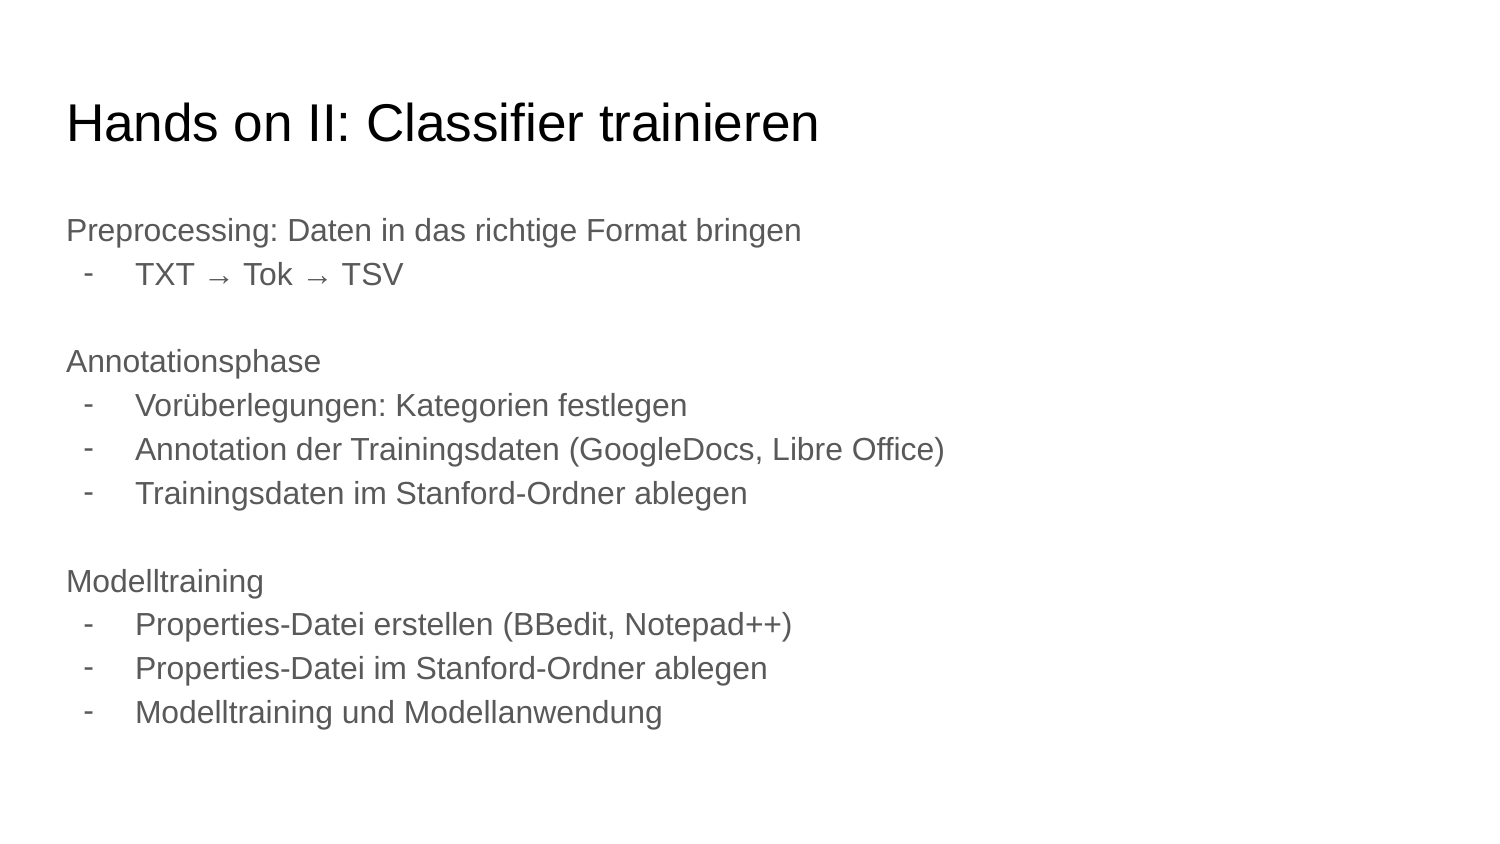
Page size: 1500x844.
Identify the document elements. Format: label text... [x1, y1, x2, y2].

list Preprocessing: Daten in das richtige Format bringen TXT → Tok → TSV Annotationsphase Vorüberlegungen: Kategorien festlegen Annotation der Trainingsdaten (GoogleDocs, Libre Office) Trainingsdaten im Stanford-Ordner ablegen Modelltraining Properties-Datei erstellen (BBedit, Notepad++) Properties-Datei im Stanford-Ordner ablegen Modelltraining und Modellanwendung [51, 189, 1449, 750]
title Hands on II: Classifier trainieren [51, 72, 1449, 167]
